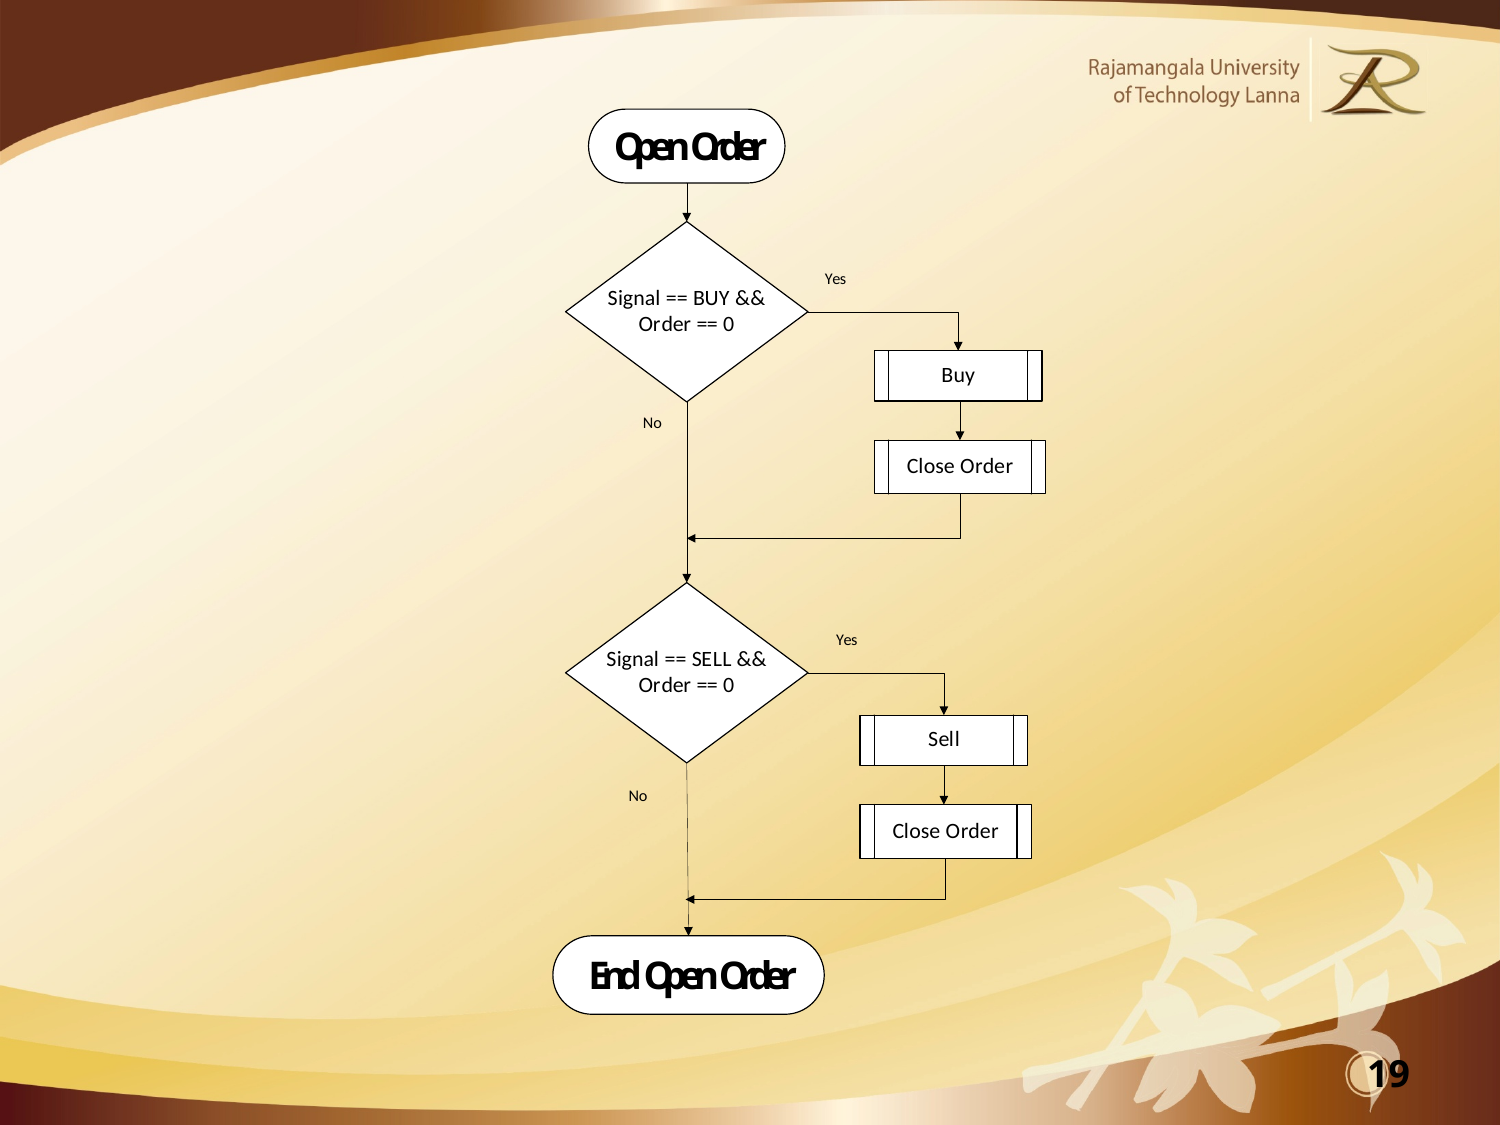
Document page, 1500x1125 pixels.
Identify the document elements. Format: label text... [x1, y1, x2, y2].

slide_number 19 [1074, 1042, 1425, 1103]
picture [0, 0, 1500, 1125]
